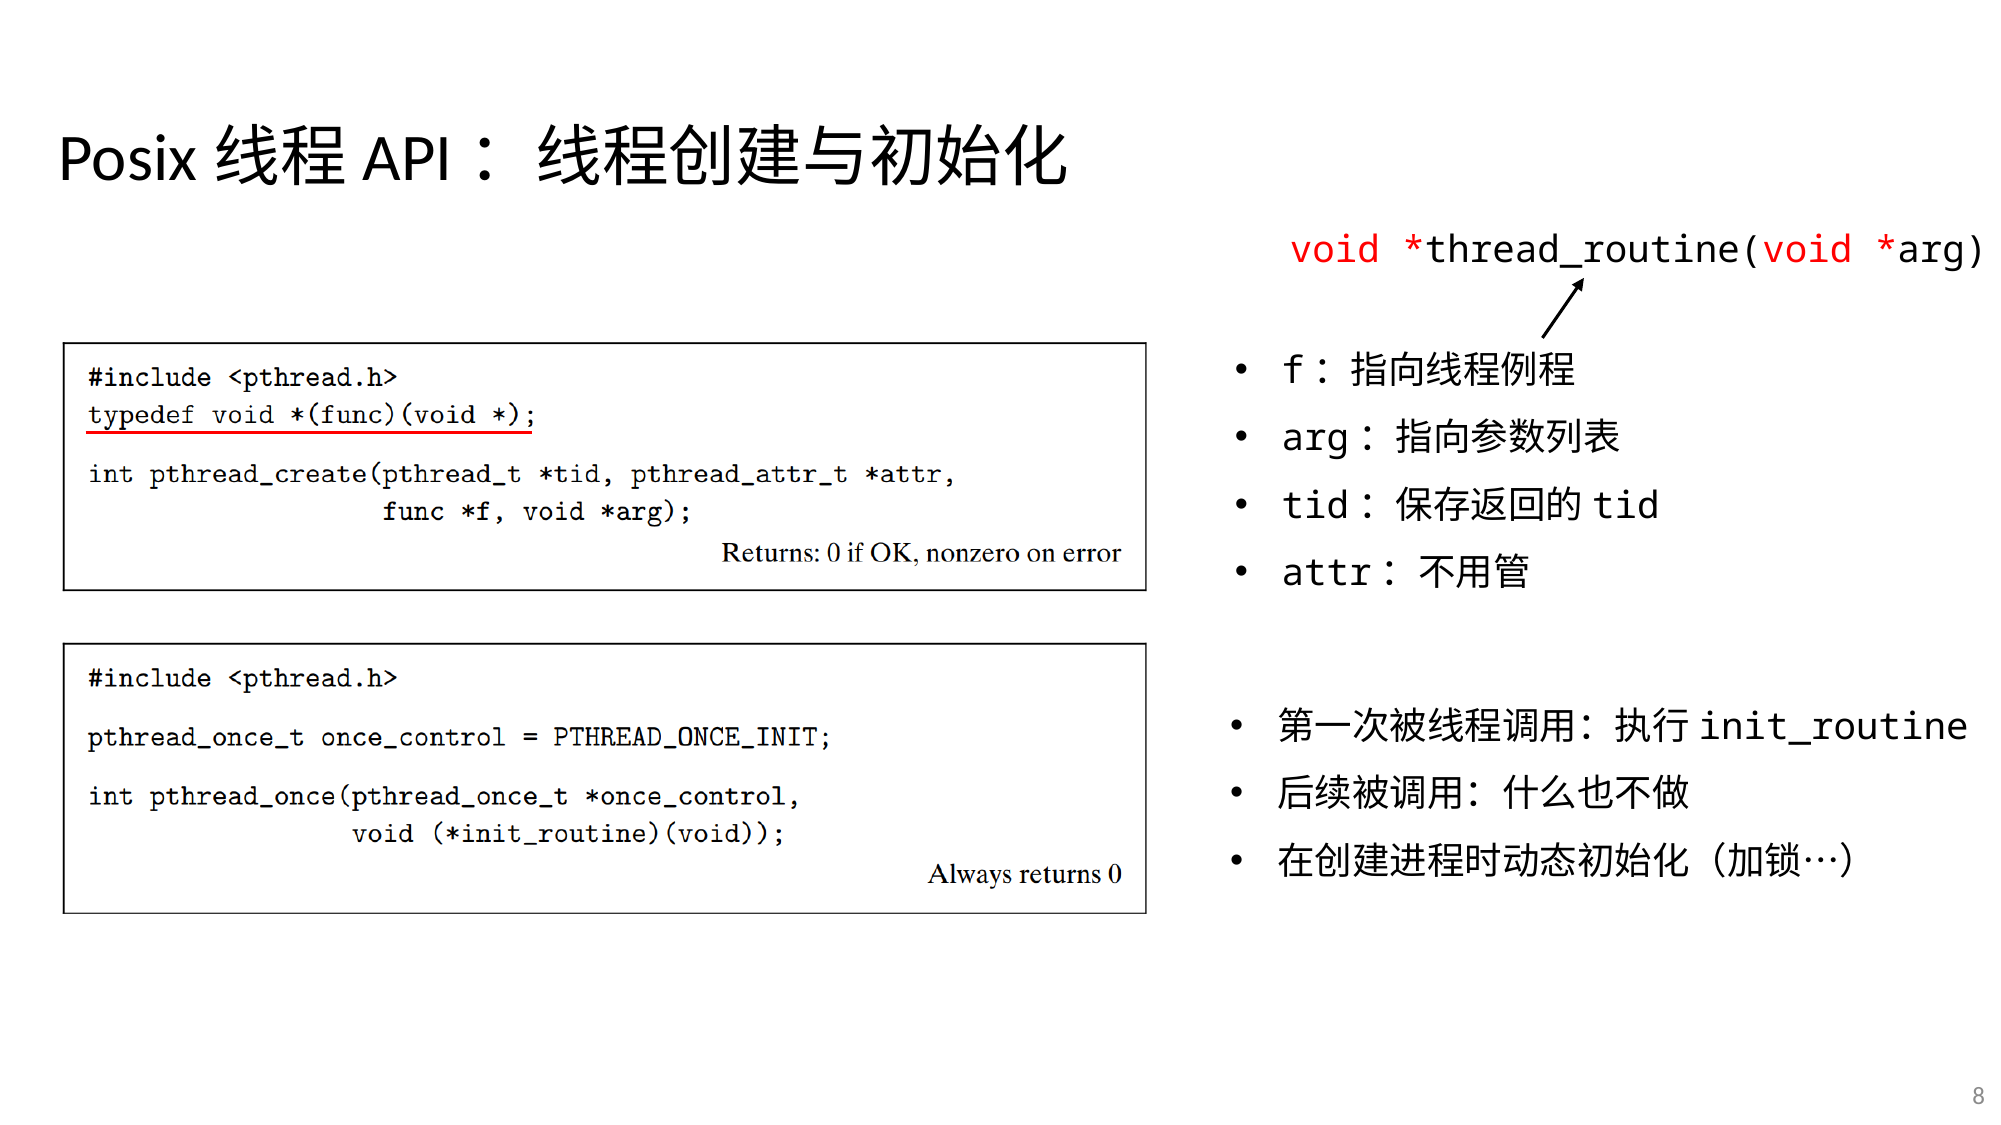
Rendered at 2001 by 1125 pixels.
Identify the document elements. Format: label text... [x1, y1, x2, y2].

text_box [1542, 277, 1584, 338]
text_box f：指向线程例程 arg：指向参数列表 tid：保存返回的tid attr：不用管 [1219, 315, 1675, 601]
text_box 第一次被线程调用：执行init_routine 后续被调用：什么也不做 在创建进程时动态初始化（加锁…） [1215, 672, 1984, 890]
picture [56, 337, 1151, 597]
picture [56, 637, 1151, 918]
slide_number 8 [1550, 1065, 2000, 1125]
text_box Posix线程API：线程创建与初始化 [43, 106, 1138, 201]
text_box void *thread_routine(void *arg) [1275, 217, 2000, 277]
